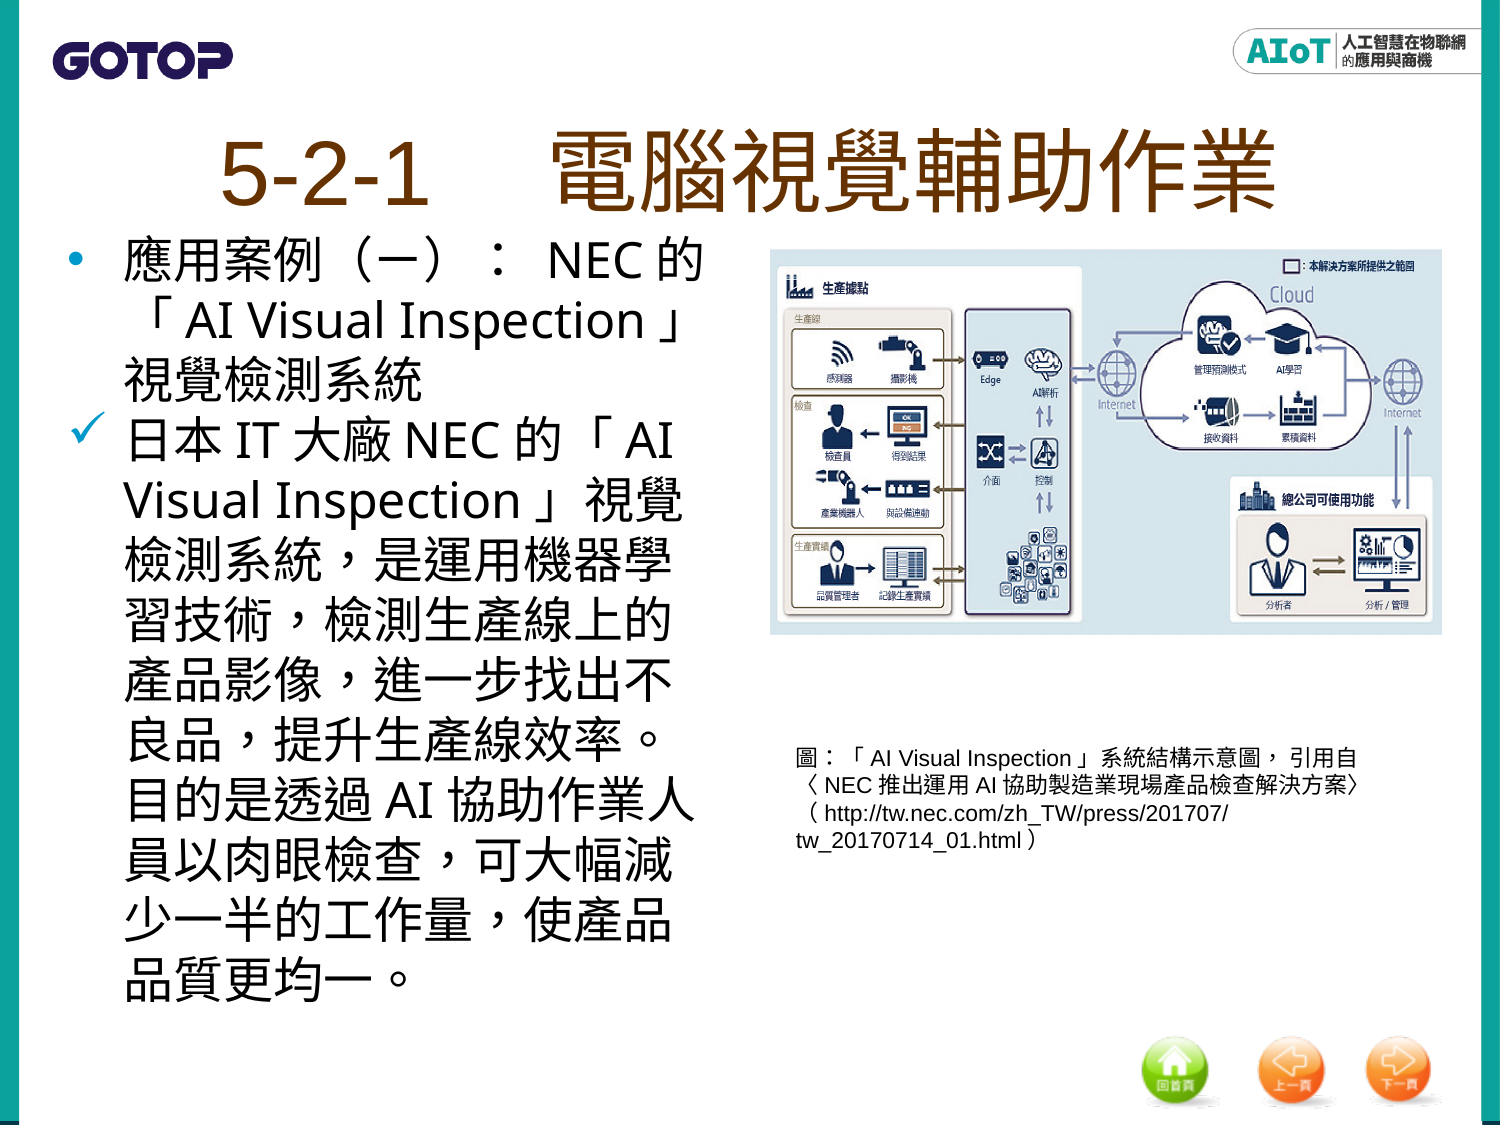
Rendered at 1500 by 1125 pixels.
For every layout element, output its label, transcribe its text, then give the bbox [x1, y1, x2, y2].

text_box 圖：「AI Visual Inspection」系統結構示意圖， 引用自〈NEC推出運用AI協助製造業現場產品檢查解決方案〉（http://tw.nec.com/zh_TW/press/201707/tw_20170714_01.html） [781, 708, 1407, 916]
picture [0, 0, 1500, 62]
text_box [1136, 1029, 1442, 1113]
text_box 應用案例（ㄧ）： NEC的「AI Visual Inspection」 視覺檢測系統 日本IT大廠NEC的「AI Visual Inspection」視覺檢測系統，是運用機器學習技術，檢測生產線上的產品影像，進一步找出不良品，提升生產線效率。目的是透過AI協助作業人員以肉眼檢查，可大幅減少一半的工作量，使產品品質更均一。 [52, 220, 738, 1125]
picture [0, 275, 52, 1125]
picture [738, 249, 1500, 1125]
title 5-2-1 電腦視覺輔助作業 [0, 62, 1500, 275]
